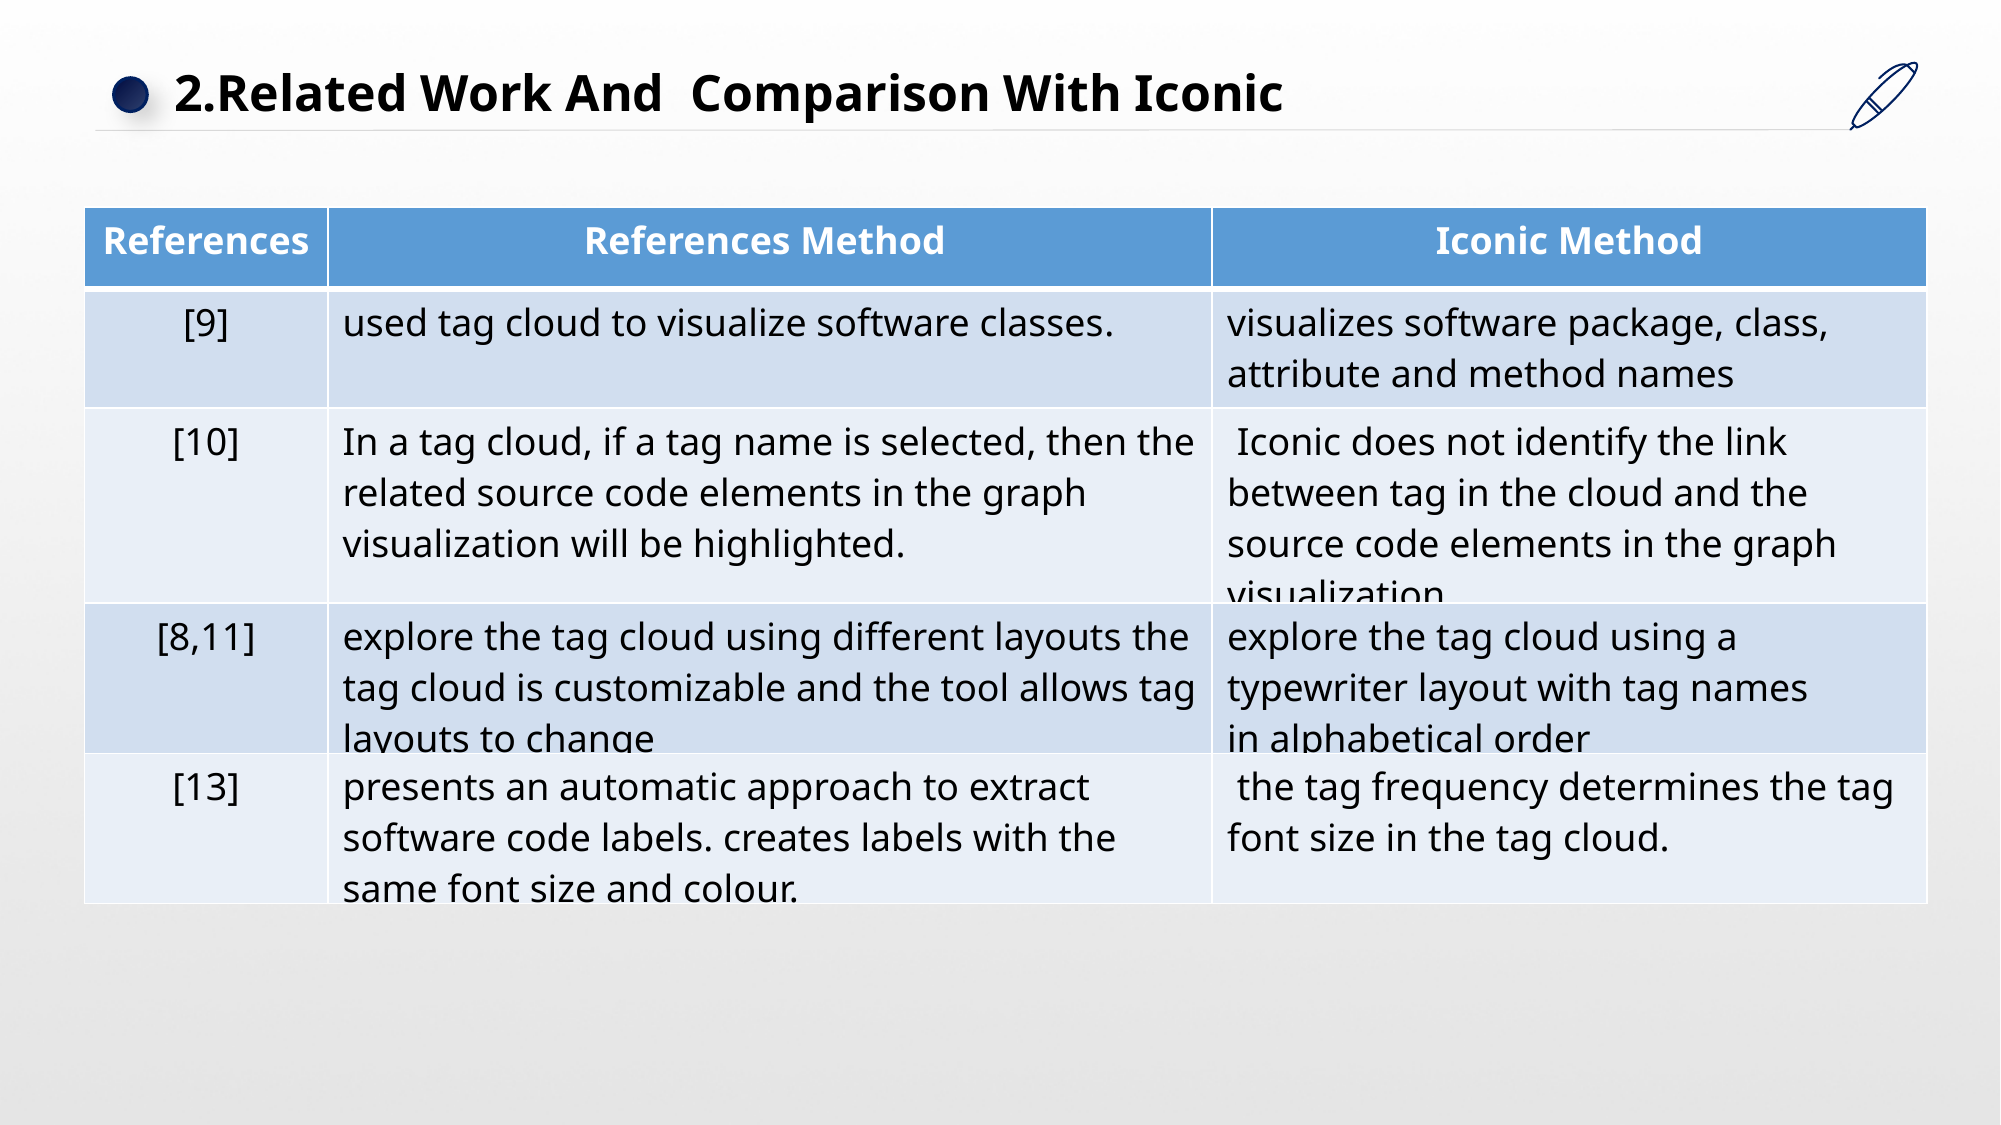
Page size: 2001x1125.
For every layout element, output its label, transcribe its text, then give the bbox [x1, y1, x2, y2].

table_header References [85, 208, 327, 286]
table_cell [9] [85, 292, 327, 407]
table_header References Method [329, 208, 1211, 286]
table_cell Iconic does not identify the link between tag in the cloud and the source code elements in the graph visualization. [1213, 409, 1926, 602]
text_box 2.Related Work And Comparison With Iconic [146, 54, 1301, 129]
table_cell [13] [85, 754, 327, 903]
text_box [112, 76, 149, 113]
table_cell presents an automatic approach to extract software code labels. creates labels with the same font size and colour. [329, 754, 1211, 903]
table_cell explore the tag cloud using a typewriter layout with tag names in alphabetical order [1213, 604, 1926, 753]
table_cell explore the tag cloud using different layouts the tag cloud is customizable and the tool allows tag layouts to change [329, 604, 1211, 753]
table_cell [10] [85, 409, 327, 602]
table_cell In a tag cloud, if a tag name is selected, then the related source code elements in the graph visualization will be highlighted. [329, 409, 1211, 602]
picture [0, 0, 2001, 1125]
table_cell visualizes software package, class, attribute and method names [1213, 292, 1926, 407]
table_cell the tag frequency determines the tag font size in the tag cloud. [1213, 754, 1926, 903]
table_header Iconic Method [1213, 208, 1926, 286]
table_cell used tag cloud to visualize software classes. [329, 292, 1211, 407]
text_box [1851, 62, 1918, 130]
table_cell [8,11] [85, 604, 327, 753]
